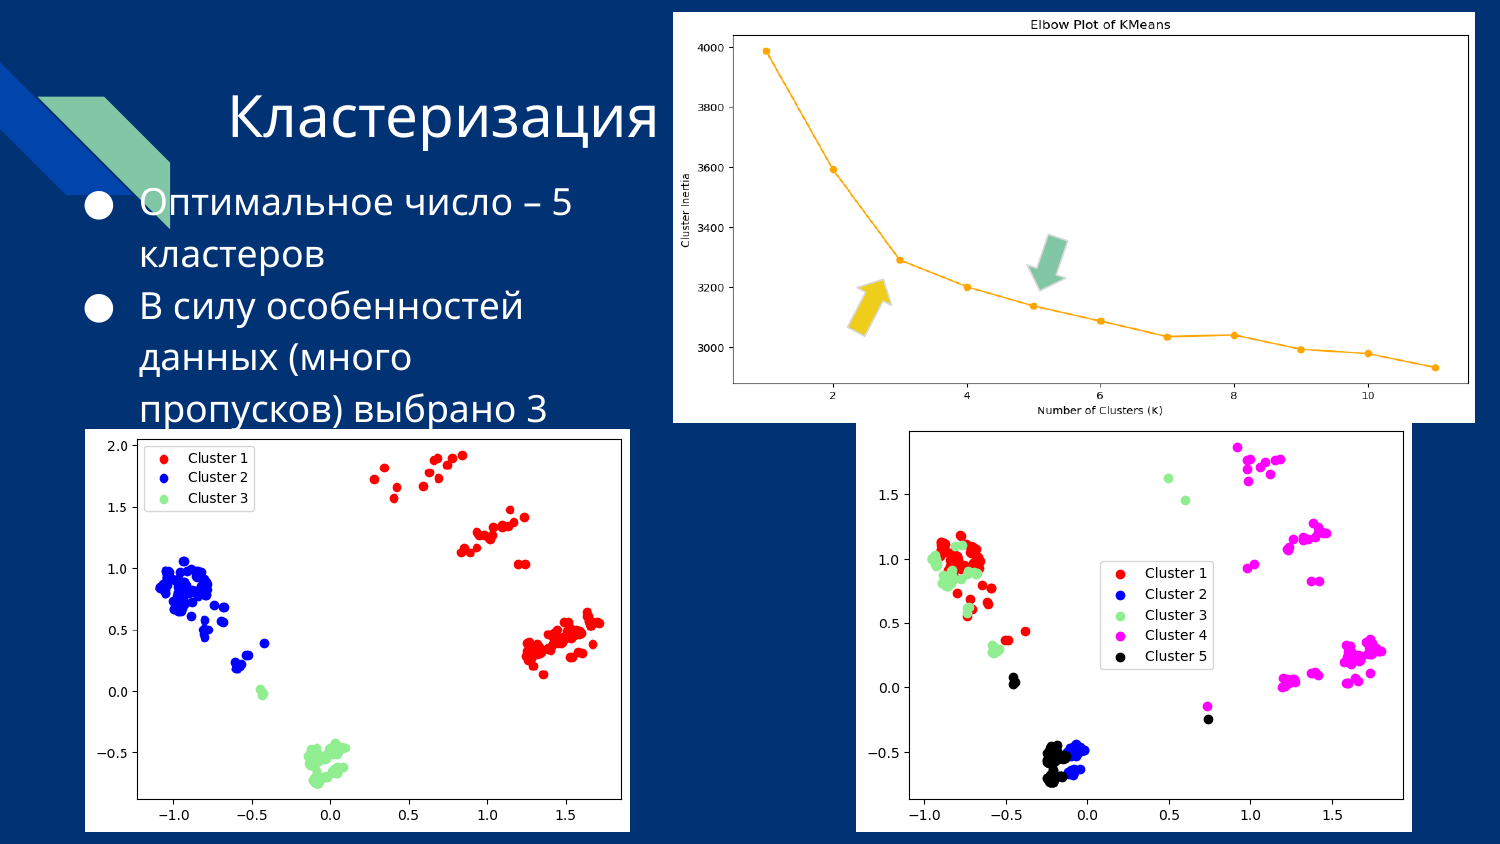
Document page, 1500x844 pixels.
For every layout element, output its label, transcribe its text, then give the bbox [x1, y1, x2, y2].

list Оптимальное число – 5 кластеров В силу особенностей данных (много пропусков) выбрано 3 кластера [48, 156, 635, 739]
picture [85, 429, 630, 832]
title Кластеризация [212, 64, 668, 215]
picture [856, 423, 1412, 832]
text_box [673, 12, 1476, 423]
